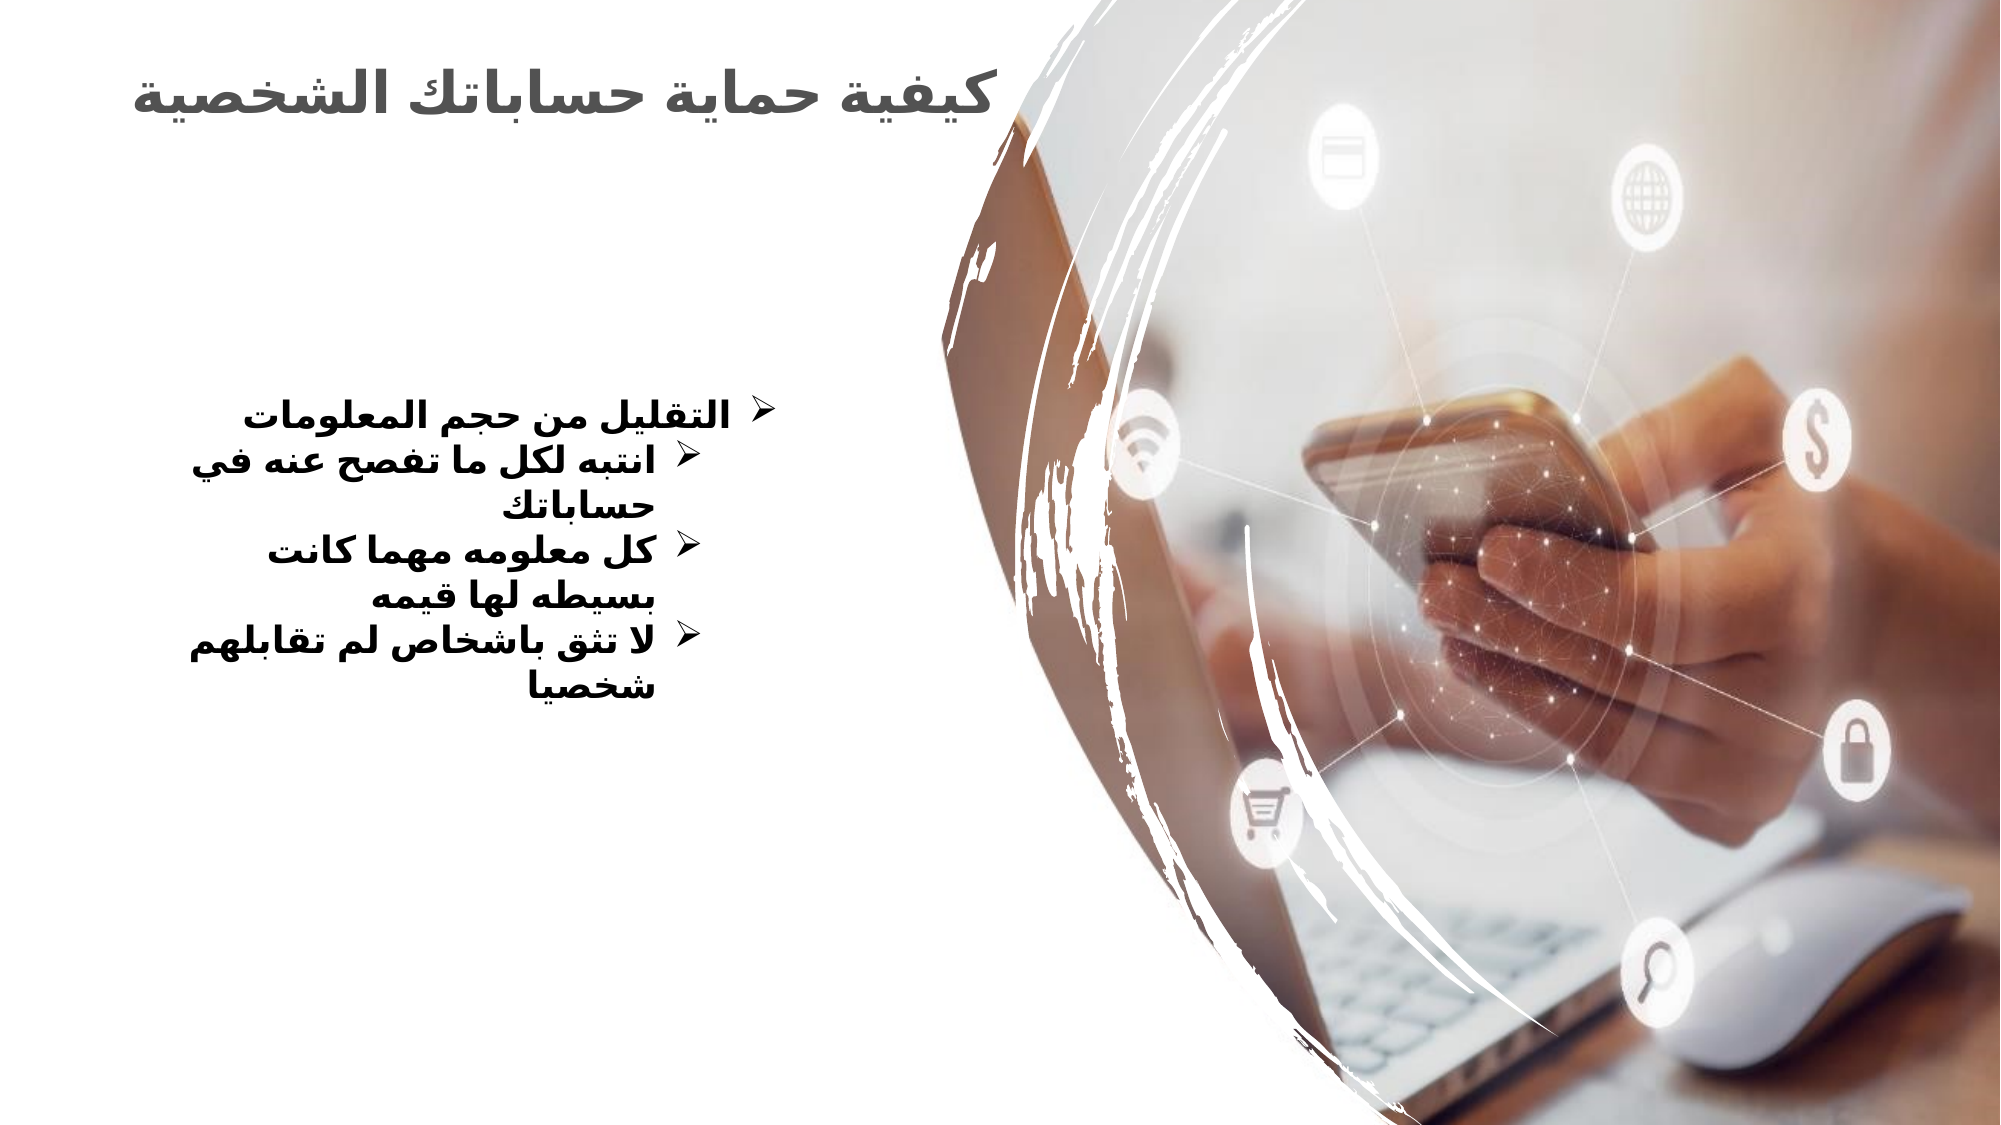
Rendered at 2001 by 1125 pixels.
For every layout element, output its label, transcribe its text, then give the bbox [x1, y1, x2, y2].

list كيفية حماية حساباتك الشخصية [0, 55, 922, 175]
text_box التقليل من حجم المعلومات انتبه لكل ما تفصح عنه في حساباتك كل معلومه مهما كانت بسيطه لها قيمه لا تثق باشخاص لم تقابلهم شخصيا [122, 383, 794, 713]
picture [922, 0, 2000, 1125]
